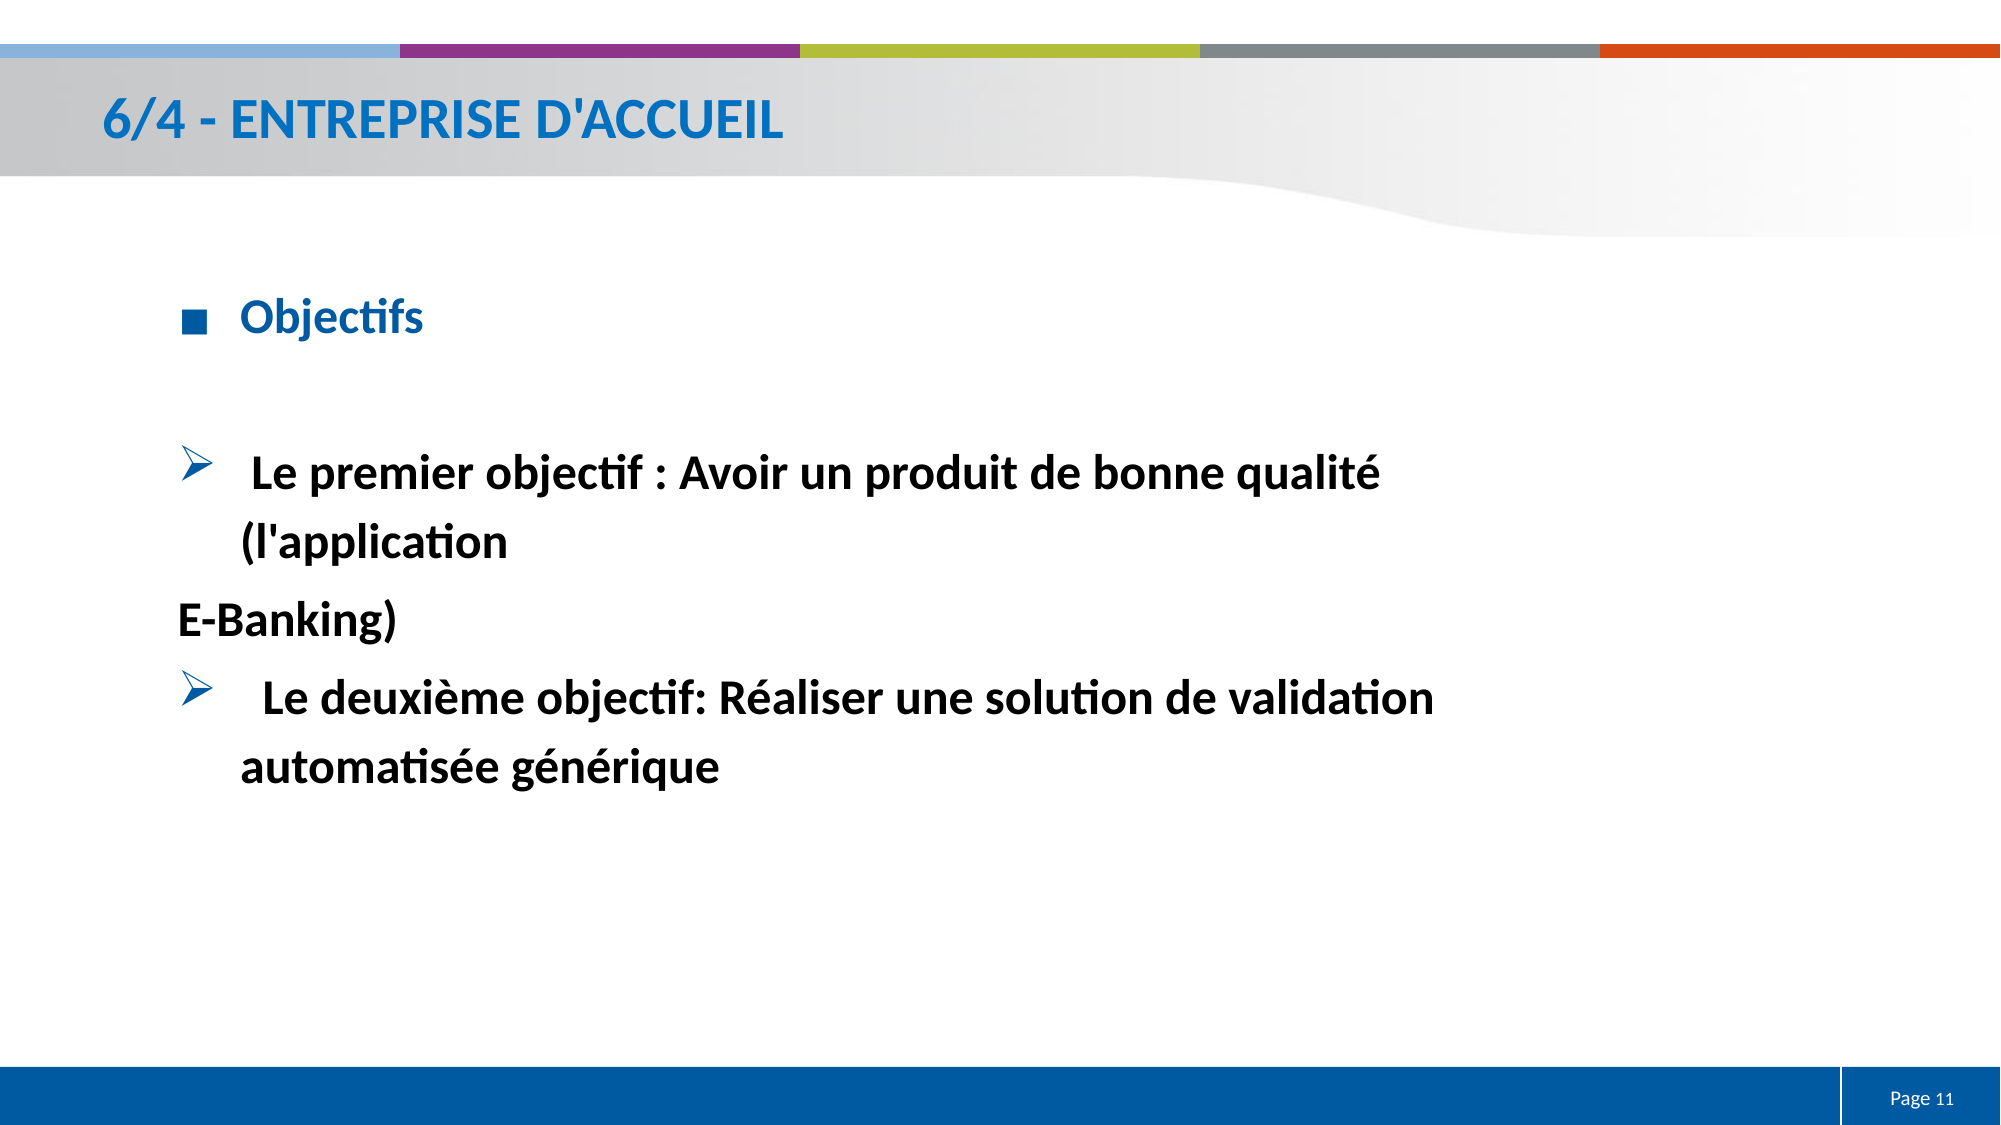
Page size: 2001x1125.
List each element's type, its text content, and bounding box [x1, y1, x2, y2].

picture [0, 58, 2000, 237]
list Objectifs Le premier objectif : Avoir un produit de bonne qualité (l'application E-Banking) Le deuxième objectif: Réaliser une solution de validation automatisée générique [150, 267, 1569, 1035]
title 6/4 - ENTREPRISE D'ACCUEIL [102, 82, 1504, 149]
